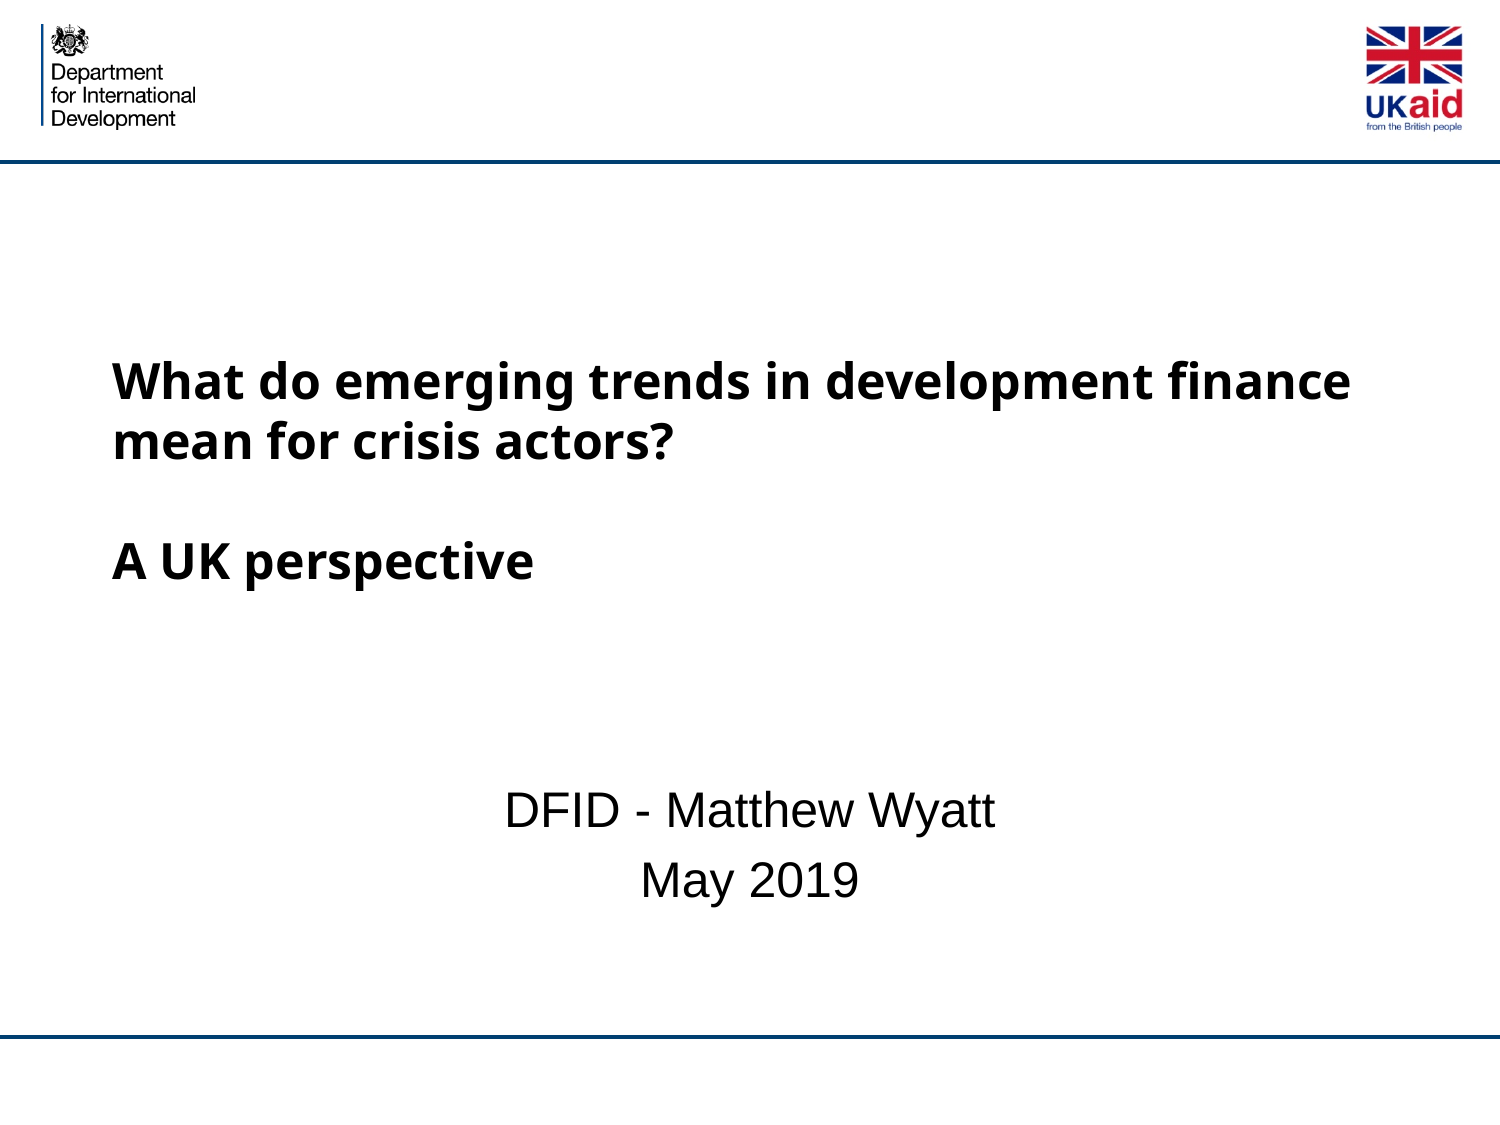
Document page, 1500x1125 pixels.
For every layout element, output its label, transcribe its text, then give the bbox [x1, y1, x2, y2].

subtitle DFID - Matthew Wyatt May 2019 [225, 637, 1275, 925]
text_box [29, 9, 1500, 152]
picture [0, 164, 1500, 1035]
title What do emerging trends in development finance mean for crisis actors? A UK perspective [112, 349, 1388, 591]
picture [0, 1039, 1500, 1125]
picture [0, 0, 1500, 160]
